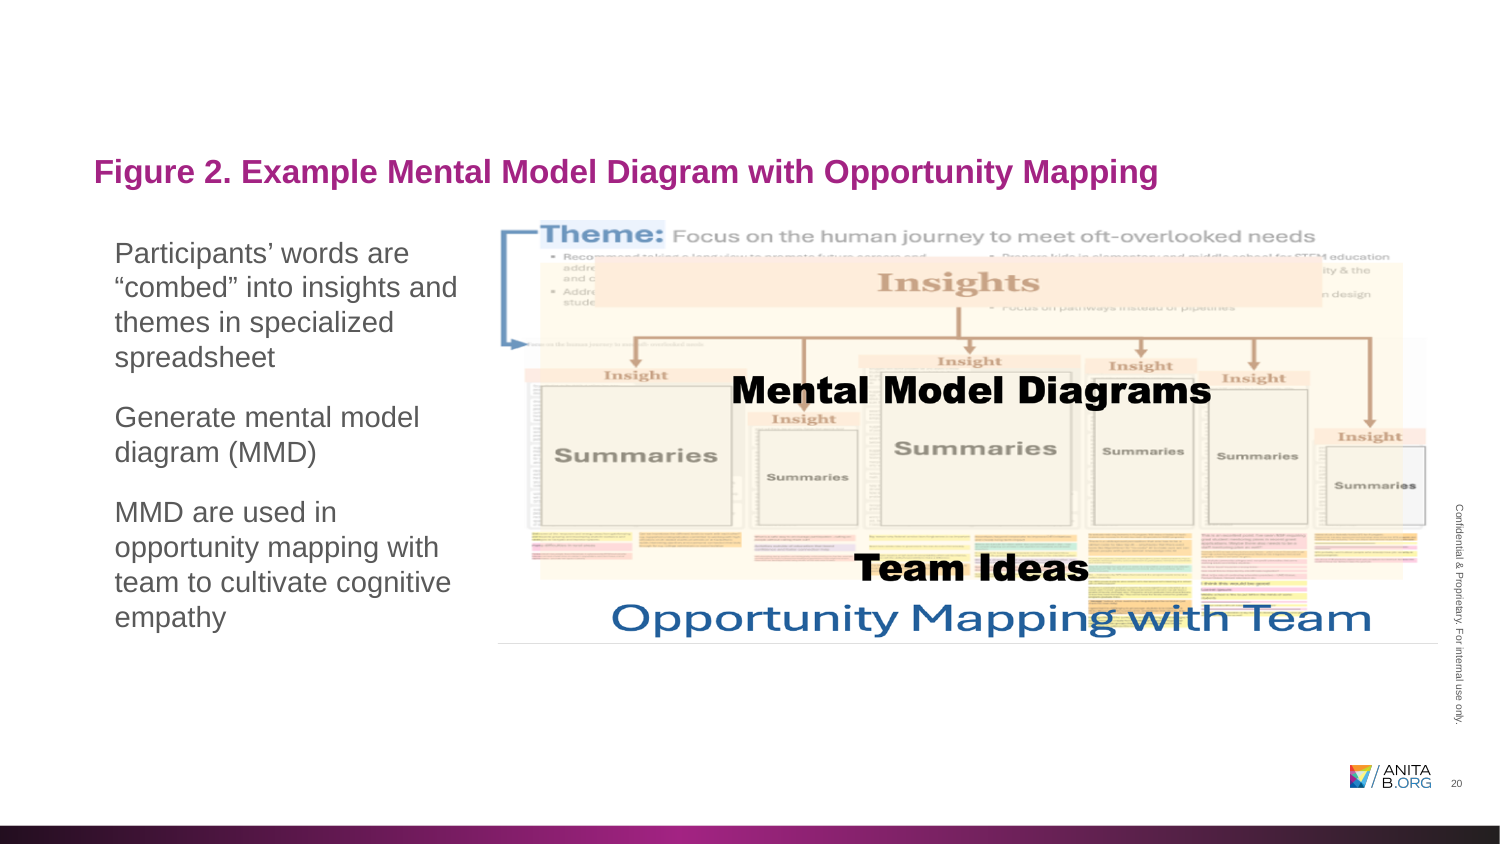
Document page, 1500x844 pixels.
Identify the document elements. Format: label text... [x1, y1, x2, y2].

slide_number 20 [1372, 725, 1463, 791]
picture [1350, 765, 1372, 788]
text_box Participants’ words are “combed” into insights and themes in specialized spreadsheet Generate mental model diagram (MMD) MMD are used in opportunity mapping with team to cultivate cognitive empathy [99, 226, 483, 641]
picture [497, 219, 1439, 644]
picture [0, 825, 1500, 844]
title Figure 2. Example Mental Model Diagram with Opportunity Mapping [93, 134, 1409, 191]
